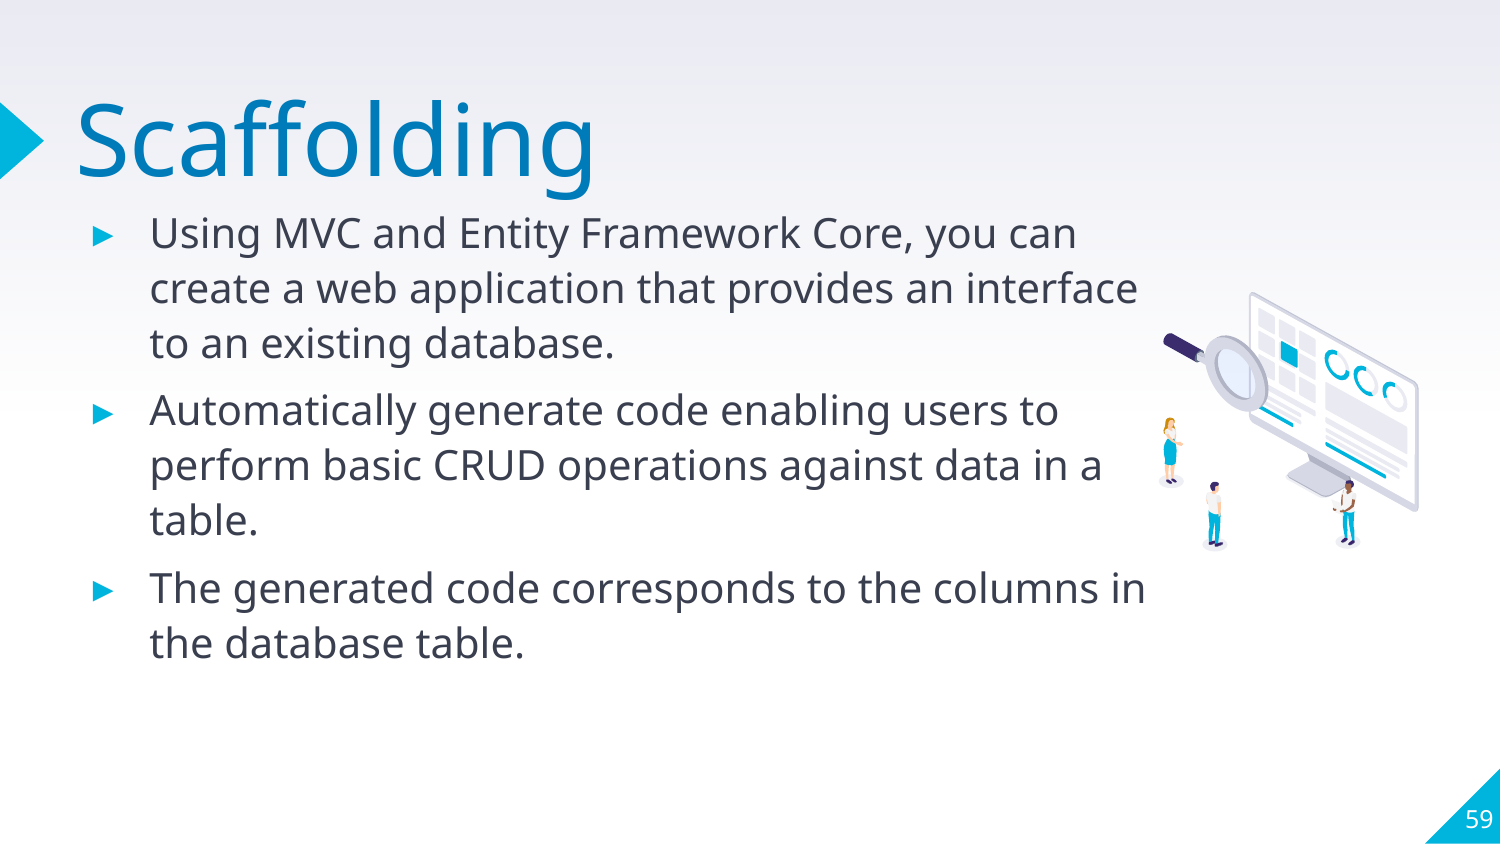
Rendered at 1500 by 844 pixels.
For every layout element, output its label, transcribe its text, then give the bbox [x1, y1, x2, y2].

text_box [1158, 291, 1420, 552]
list Using MVC and Entity Framework Core, you can create a web application that provides an interface to an existing database. Automatically generate code enabling users to perform basic CRUD operations against data in a table. The generated code corresponds to the columns in the database table. [74, 201, 1167, 761]
title Scaffolding [75, 99, 1155, 201]
slide_number 59 [1418, 760, 1494, 838]
